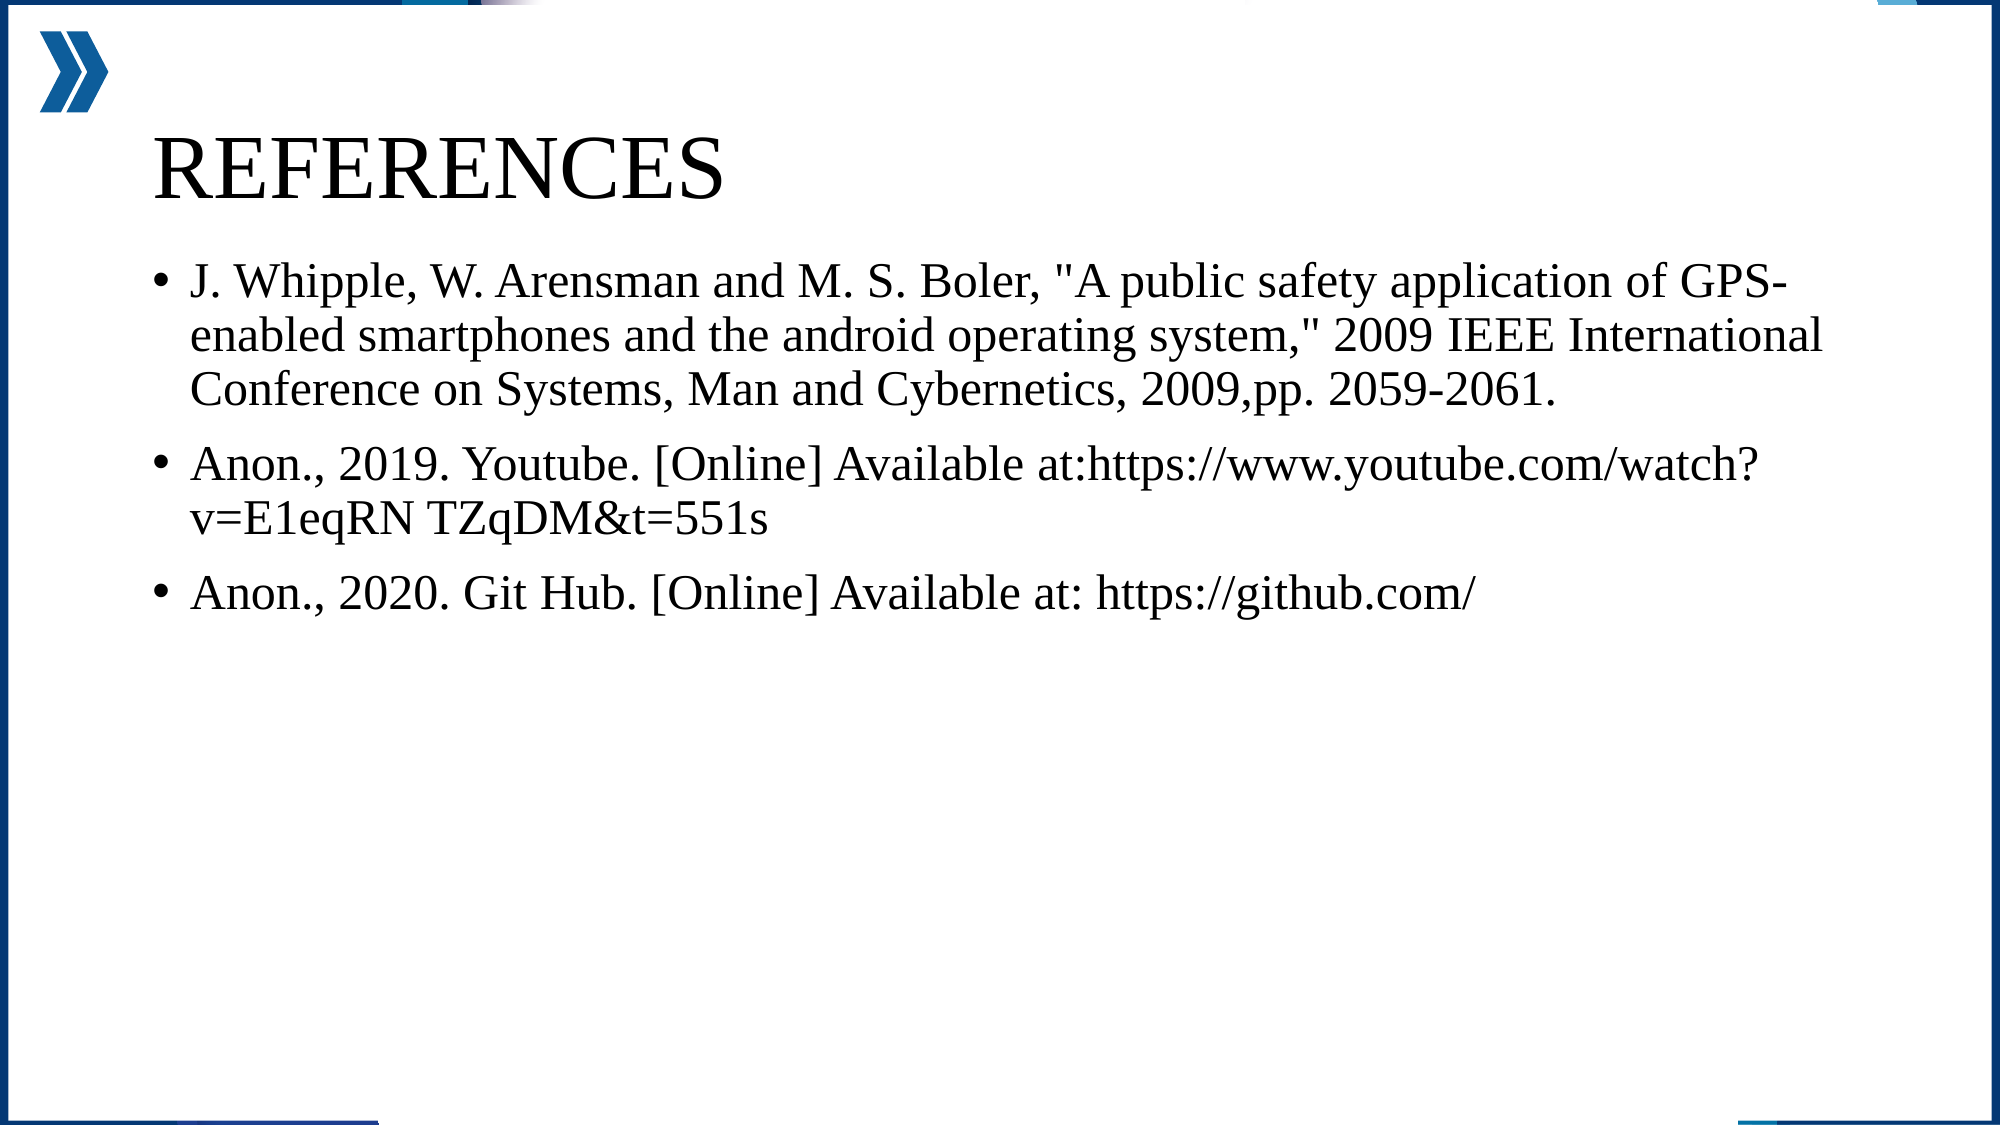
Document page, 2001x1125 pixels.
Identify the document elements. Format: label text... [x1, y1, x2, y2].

list J. Whipple, W. Arensman and M. S. Boler, "A public safety application of GPS-enabled smartphones and the android operating system," 2009 IEEE International Conference on Systems, Man and Cybernetics, 2009,pp. 2059-2061. Anon., 2019. Youtube. [Online] Available at:https://www.youtube.com/watch?v=E1eqRN TZqDM&t=551s Anon., 2020. Git Hub. [Online] Available at: https://github.com/ [137, 247, 1863, 1014]
title REFERENCES [137, 59, 1863, 247]
